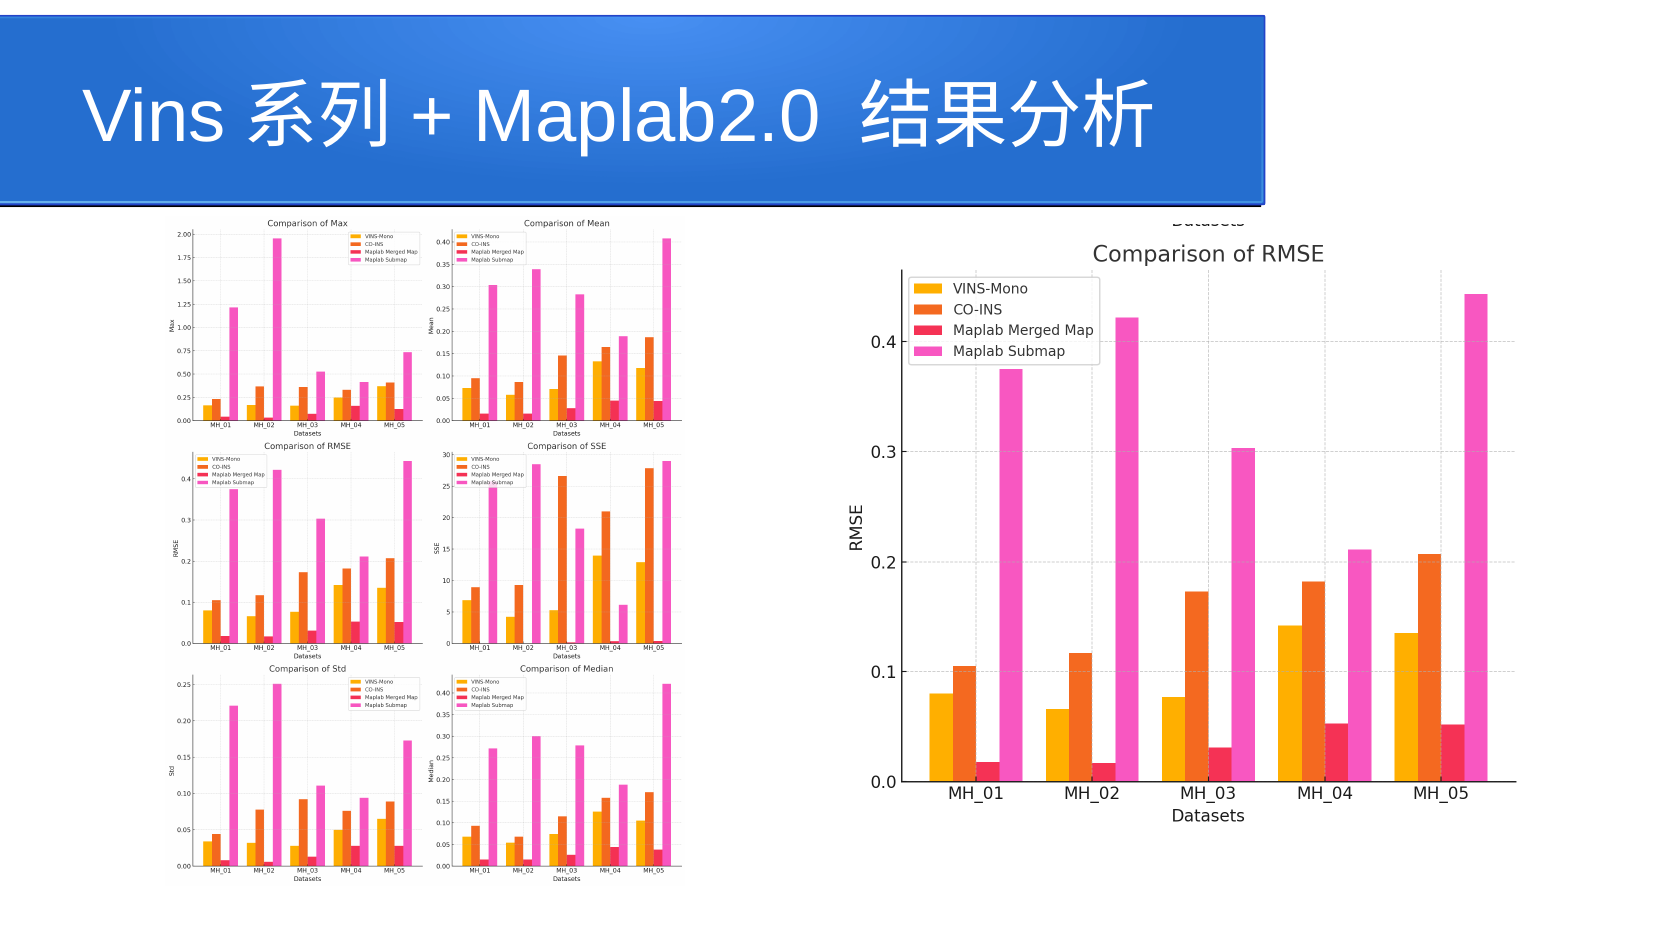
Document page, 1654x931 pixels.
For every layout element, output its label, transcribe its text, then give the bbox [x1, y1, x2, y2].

picture [0, 13, 1269, 211]
picture [827, 224, 1536, 839]
text_box Vins系列+ Maplab2.0 结果分析 [82, 35, 1235, 189]
picture [165, 216, 686, 887]
